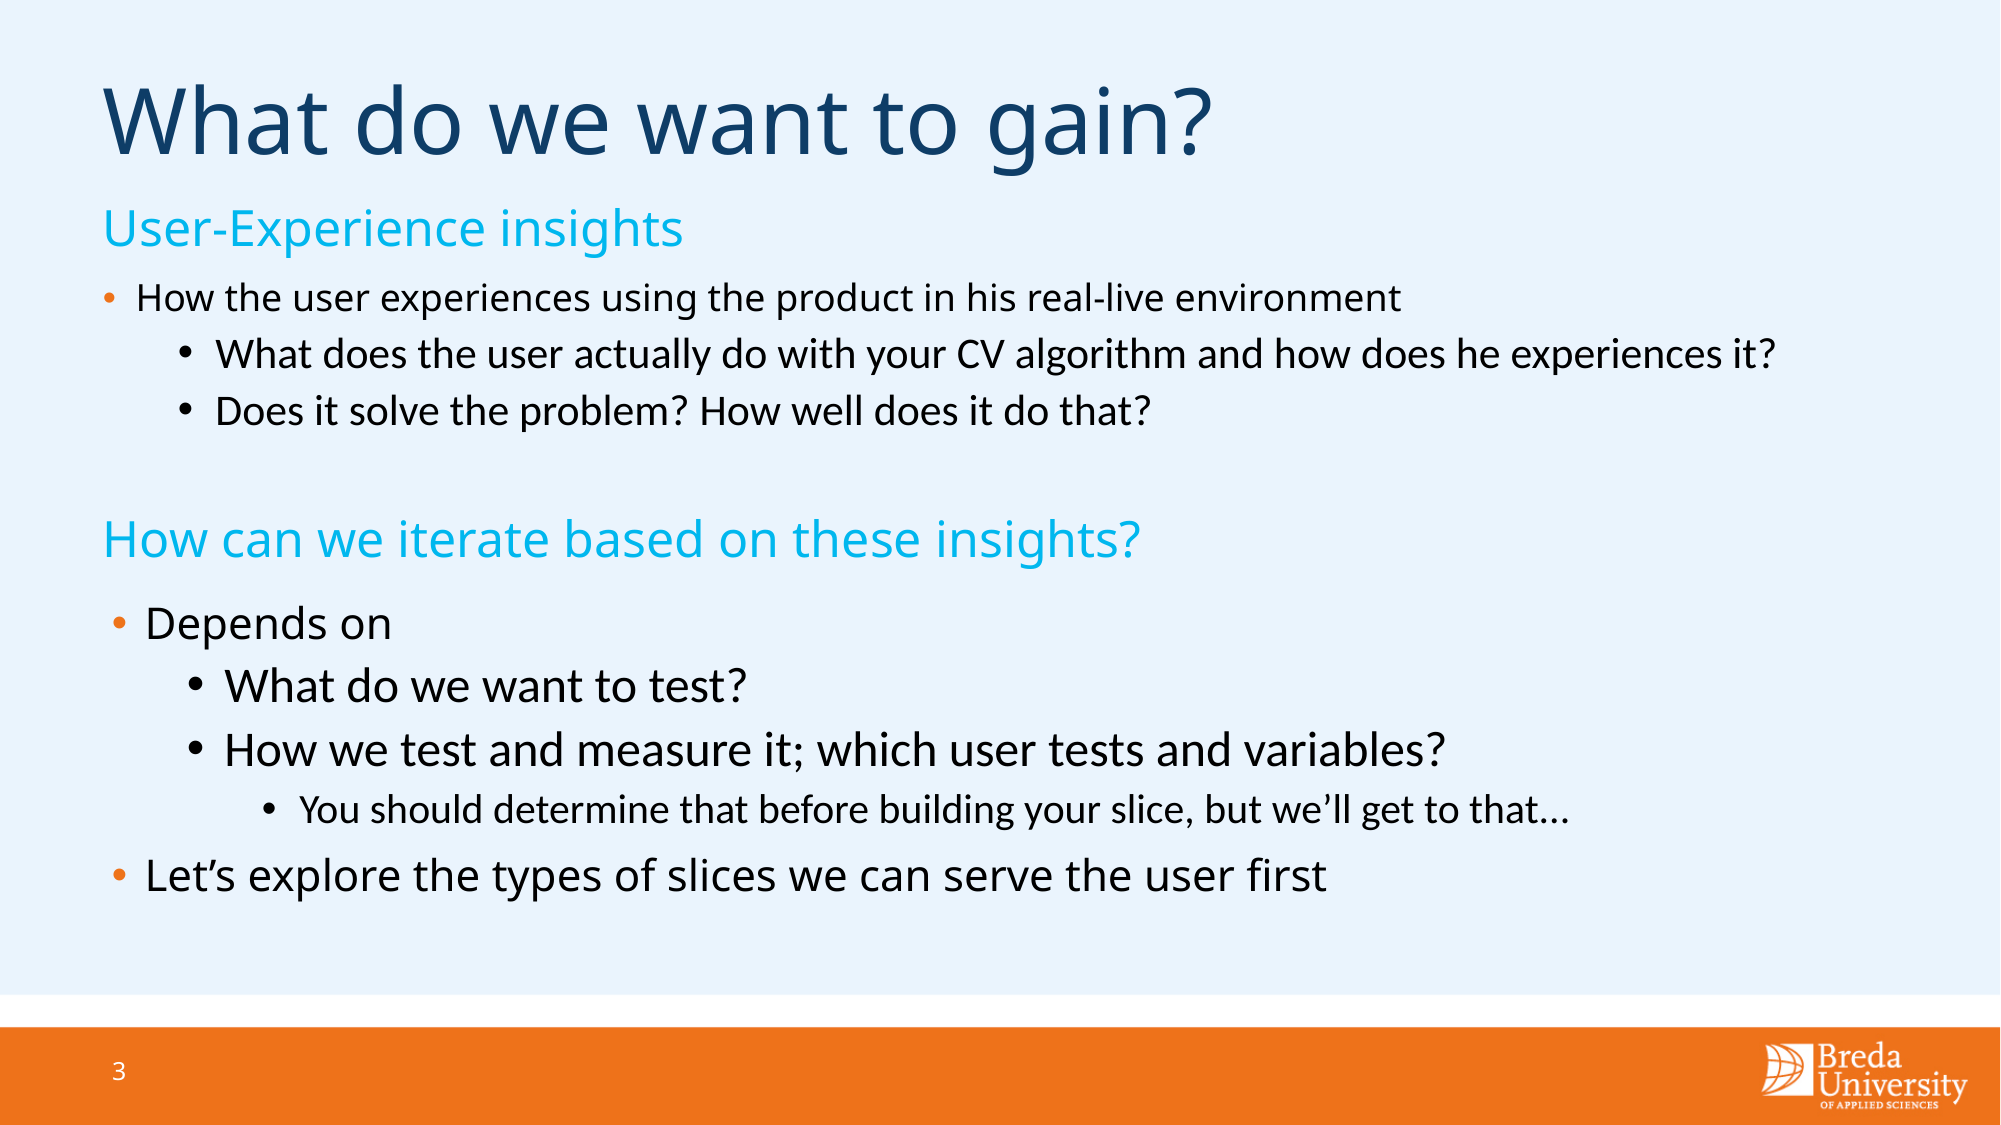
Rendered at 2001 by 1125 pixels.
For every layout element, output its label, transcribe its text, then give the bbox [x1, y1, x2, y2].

picture [0, 0, 2001, 1125]
text_box Depends on What do we want to test? How we test and measure it; which user tests and variables? You should determine that before building your slice, but we’ll get to that... Let’s explore the types of slices we can serve the user first [97, 594, 1926, 909]
text_box User-Experience insights [88, 195, 1917, 272]
title What do we want to gain? [88, 67, 1917, 195]
slide_number 3 [97, 1042, 198, 1103]
text_box How can we iterate based on these insights? [88, 506, 1917, 584]
text_box How the user experiences using the product in his real-live environment What does the user actually do with your CV algorithm and how does he experiences it? Does it solve the problem? How well does it do that? [88, 272, 1917, 443]
